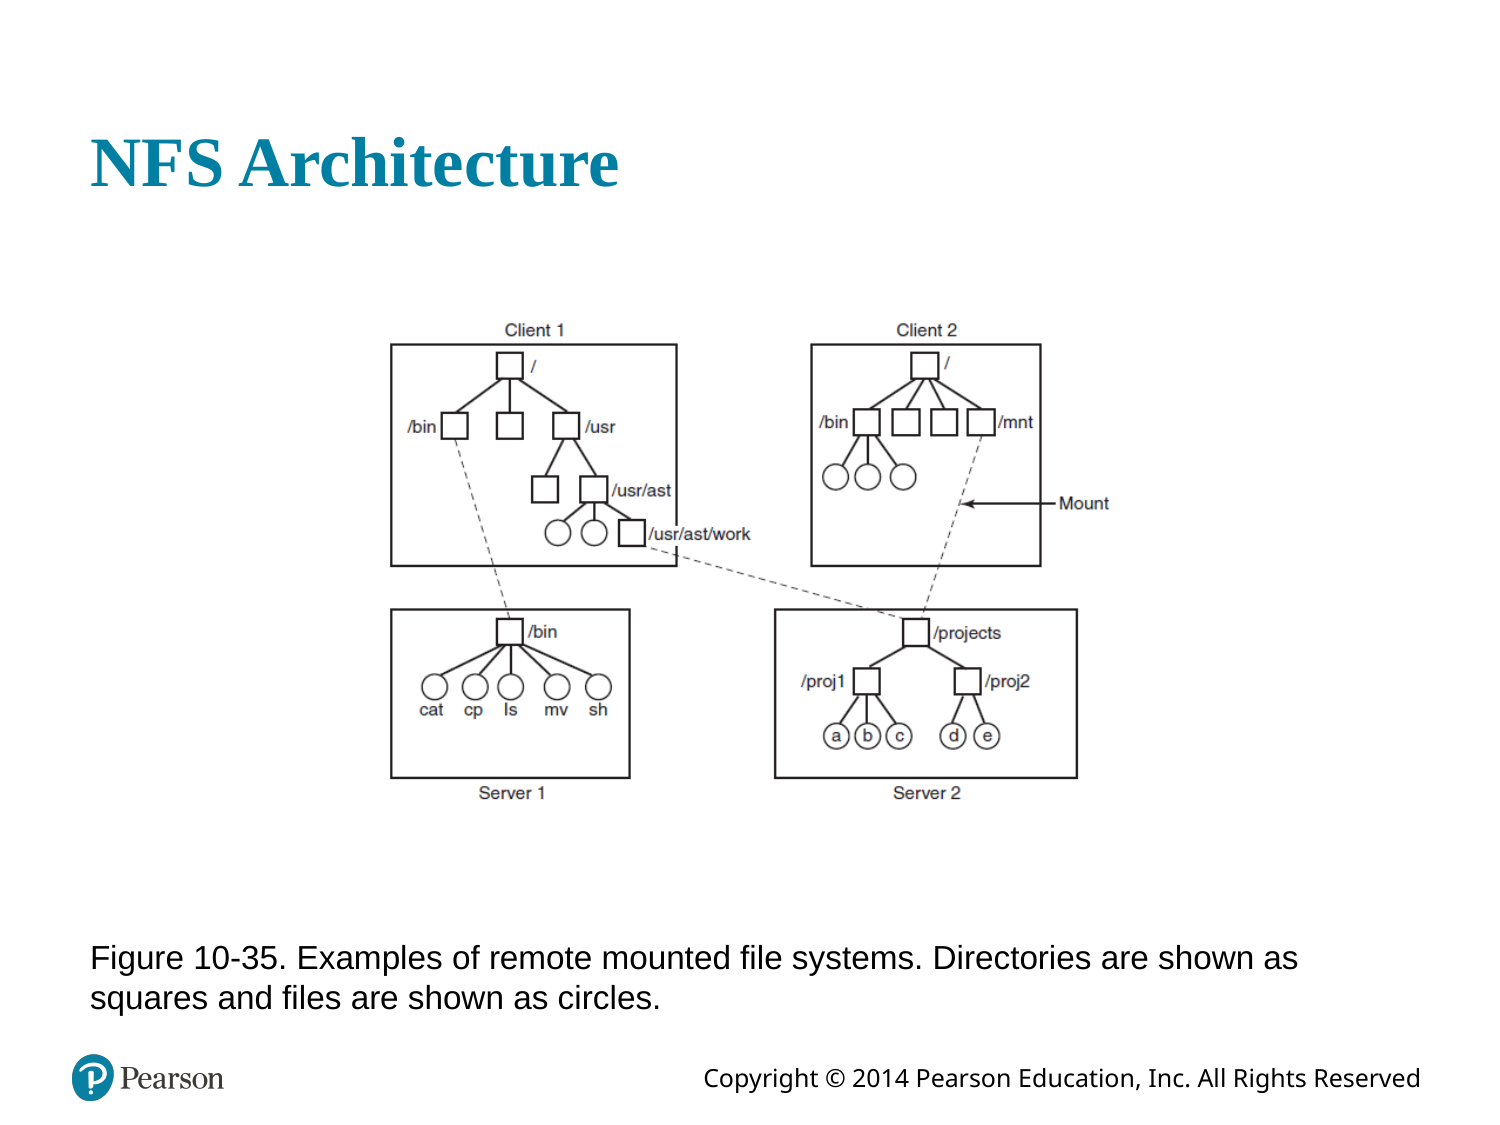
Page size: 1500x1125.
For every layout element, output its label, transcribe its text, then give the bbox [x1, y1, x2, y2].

picture [98, 1054, 224, 1101]
picture [80, 1063, 106, 1088]
title N F S Architecture [75, 40, 1425, 216]
list Figure 10-35. Examples of remote mounted file systems. Directories are shown as squares and files are shown as circles. [75, 880, 1425, 1031]
picture [72, 1087, 83, 1101]
picture [361, 294, 1139, 831]
picture [72, 1054, 88, 1070]
